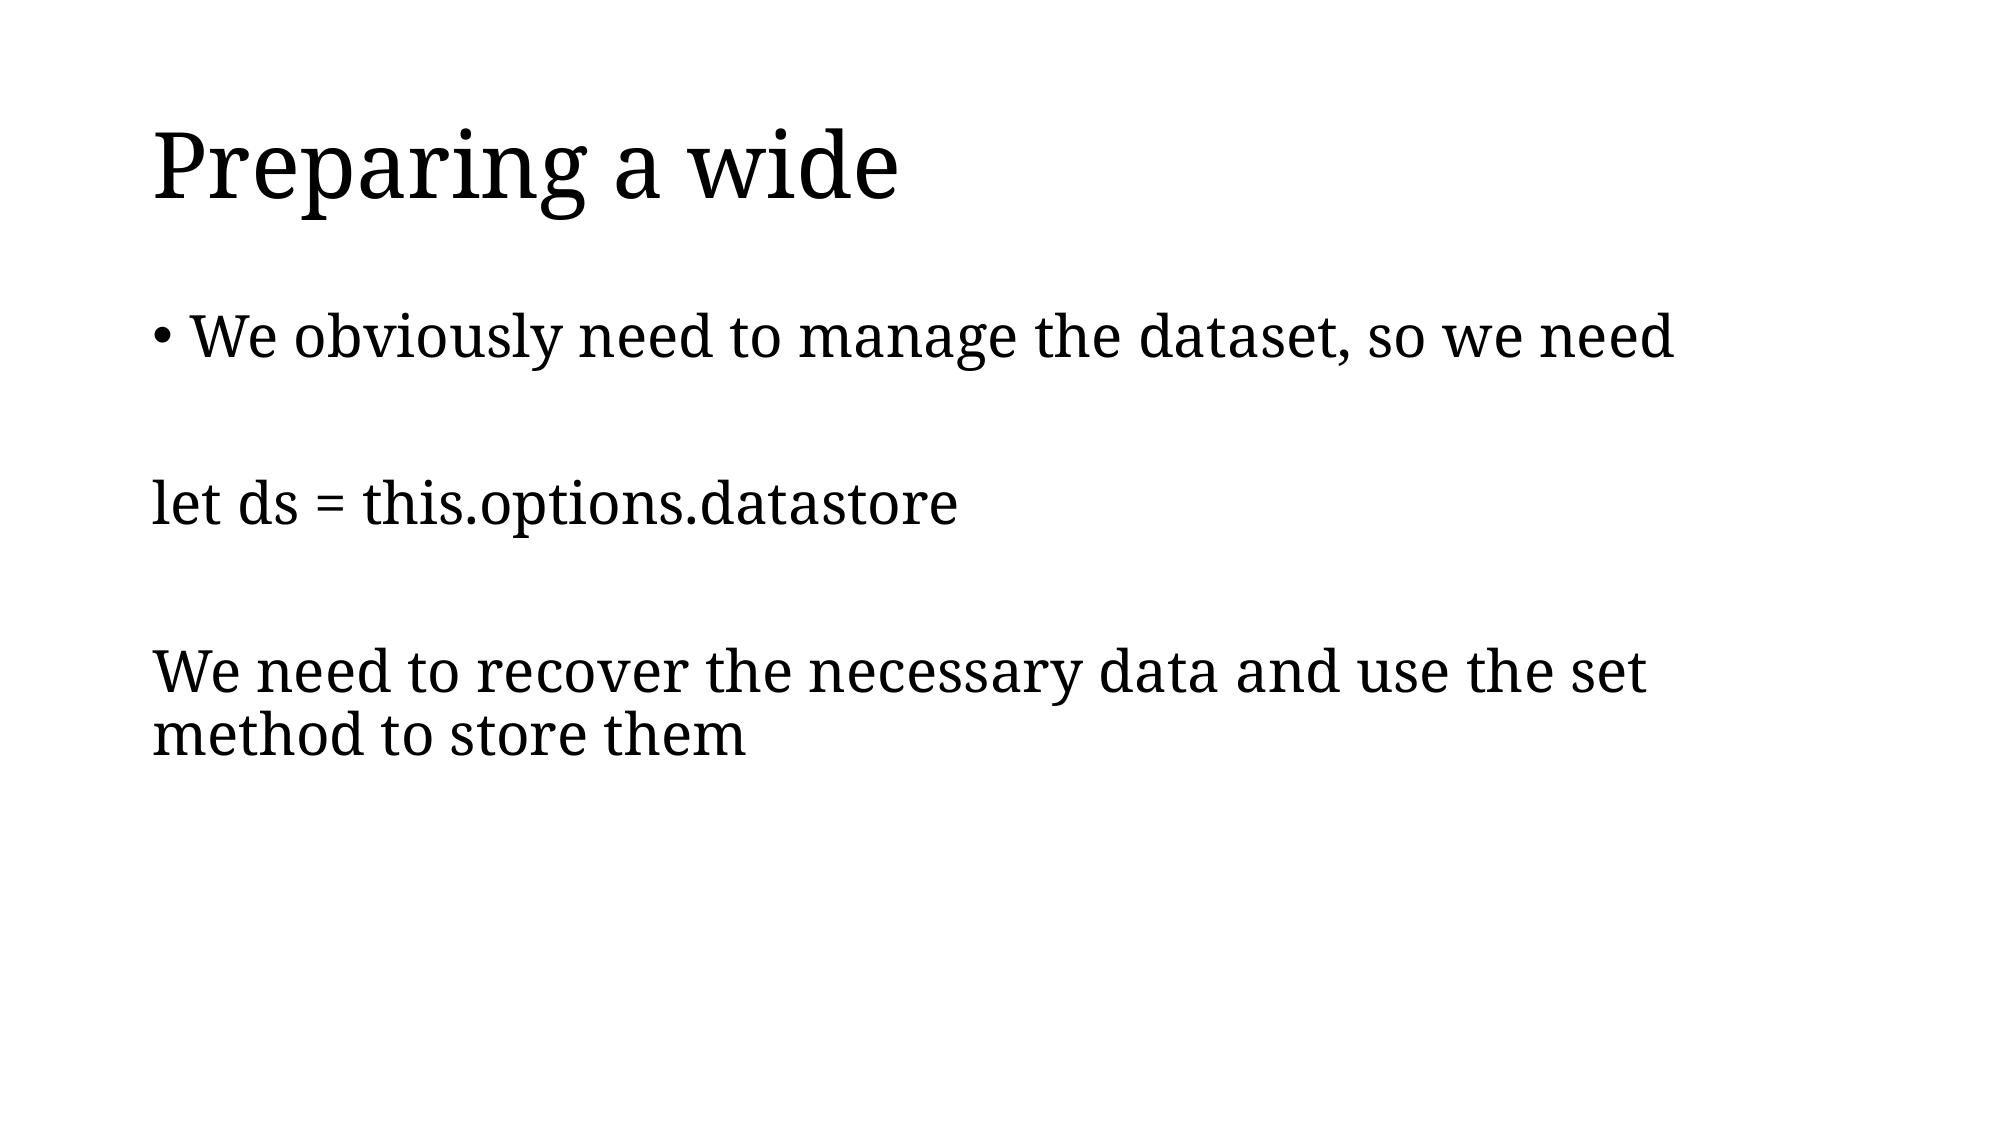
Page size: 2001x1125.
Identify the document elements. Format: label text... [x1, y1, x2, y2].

title Preparing a wide [137, 59, 1863, 278]
list We obviously need to manage the dataset, so we need let ds = this.options.datastore We need to recover the necessary data and use the set method to store them [137, 299, 1863, 1014]
